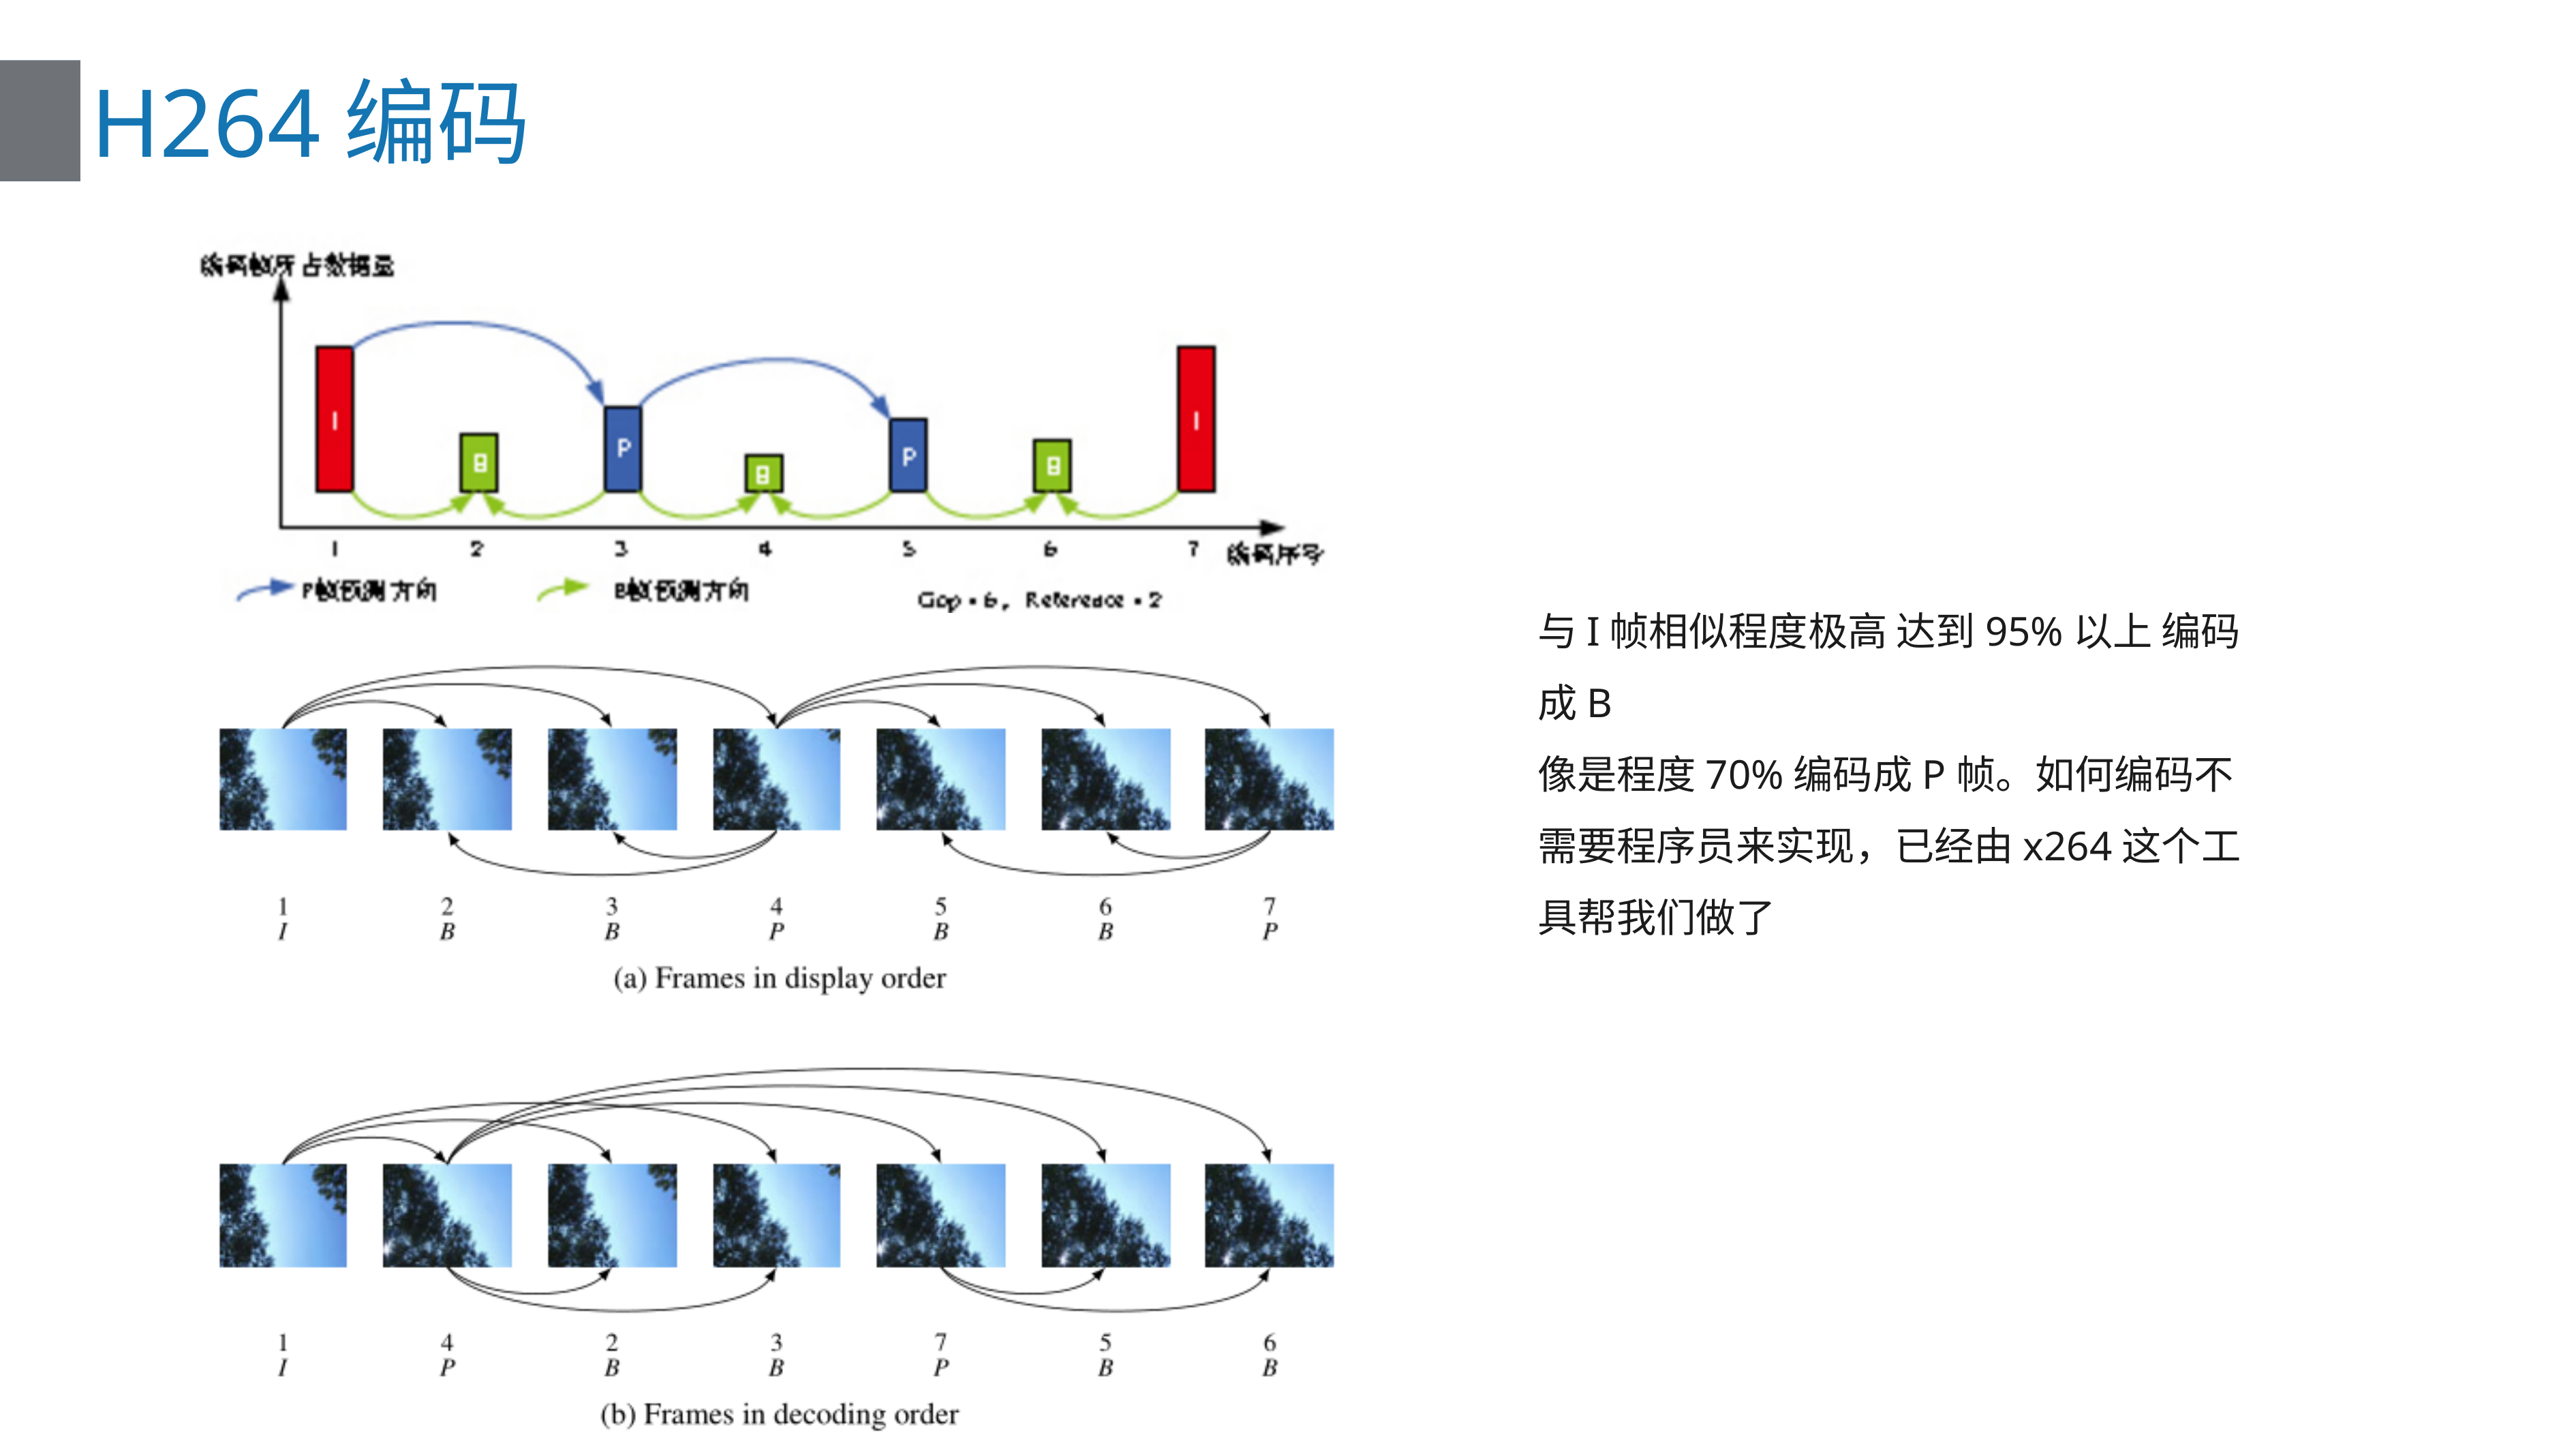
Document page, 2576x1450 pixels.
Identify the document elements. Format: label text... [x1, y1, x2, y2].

picture [195, 641, 1358, 1449]
title H264编码 [80, 58, 2496, 181]
picture [130, 211, 1358, 613]
text_box 与I帧相似程度极高 达到95%以上 编码成B 像是程度70%编码成P帧。如何编码不需要程序员来实现，已经由x264这个工具帮我们做了 [1532, 577, 2260, 946]
